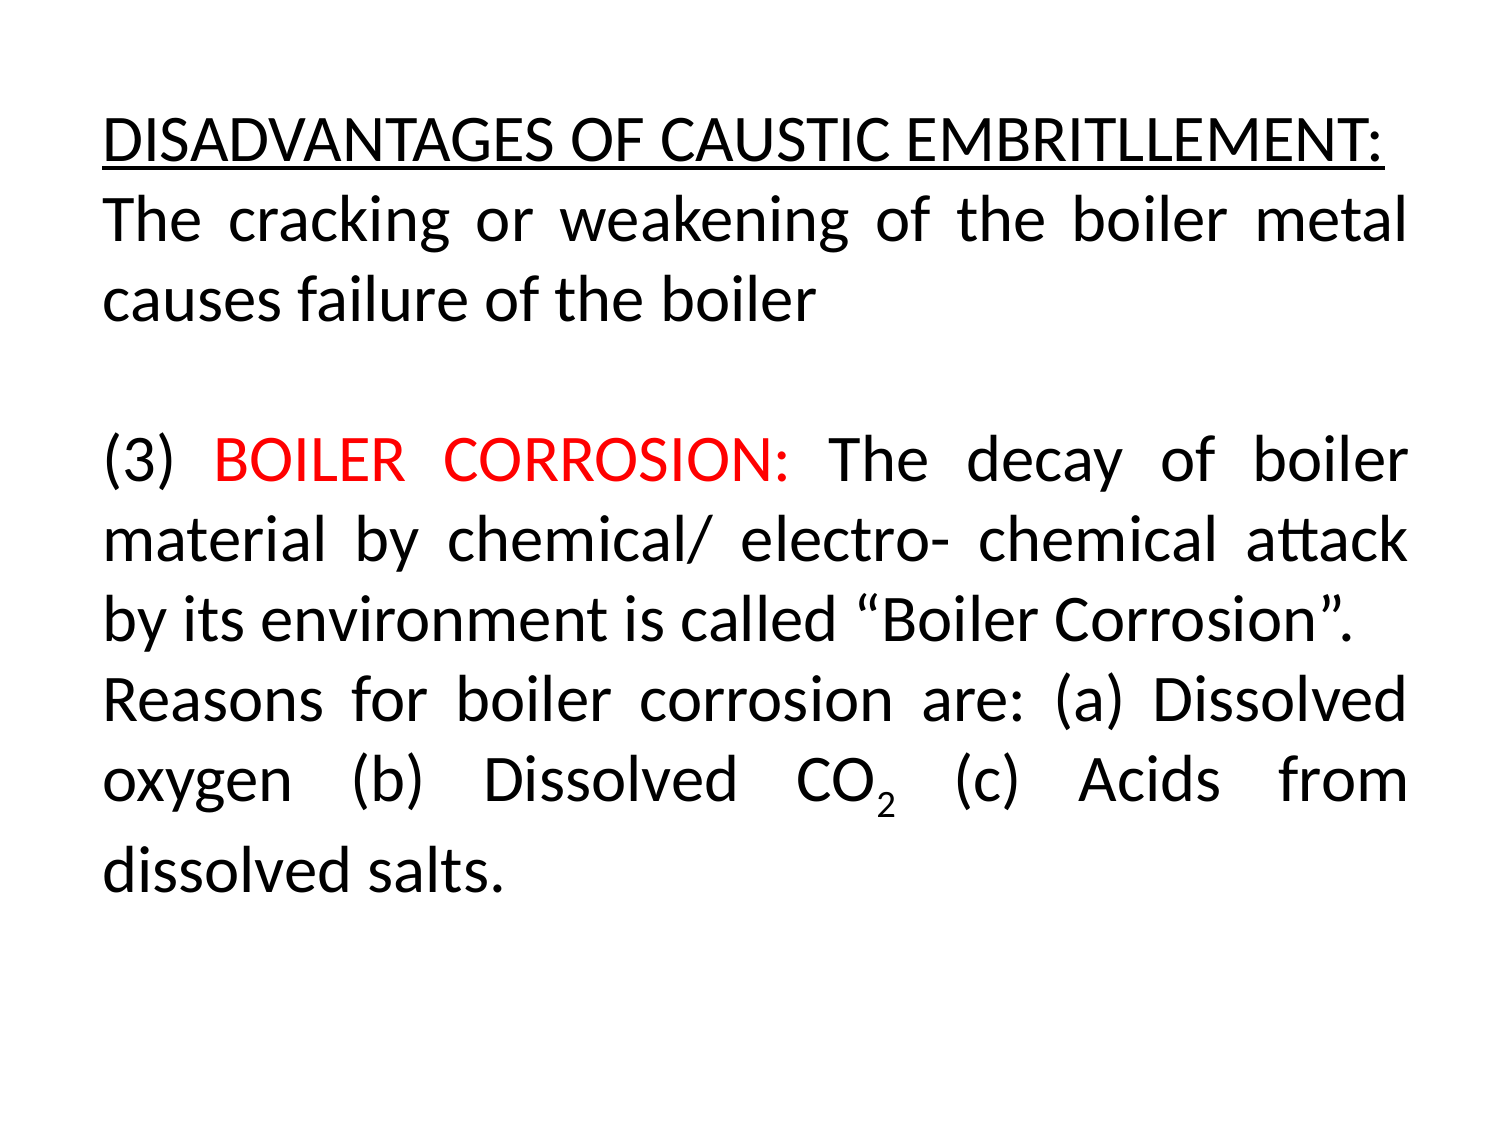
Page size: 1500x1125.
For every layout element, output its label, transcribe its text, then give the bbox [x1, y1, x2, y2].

text_box DISADVANTAGES OF CAUSTIC EMBRITLLEMENT: The cracking or weakening of the boiler metal causes failure of the boiler (3) BOILER CORROSION: The decay of boiler material by chemical/ electro- chemical attack by its environment is called “Boiler Corrosion”. Reasons for boiler corrosion are: (a) Dissolved oxygen (b) Dissolved CO2 (c) Acids from dissolved salts. [87, 87, 1425, 913]
